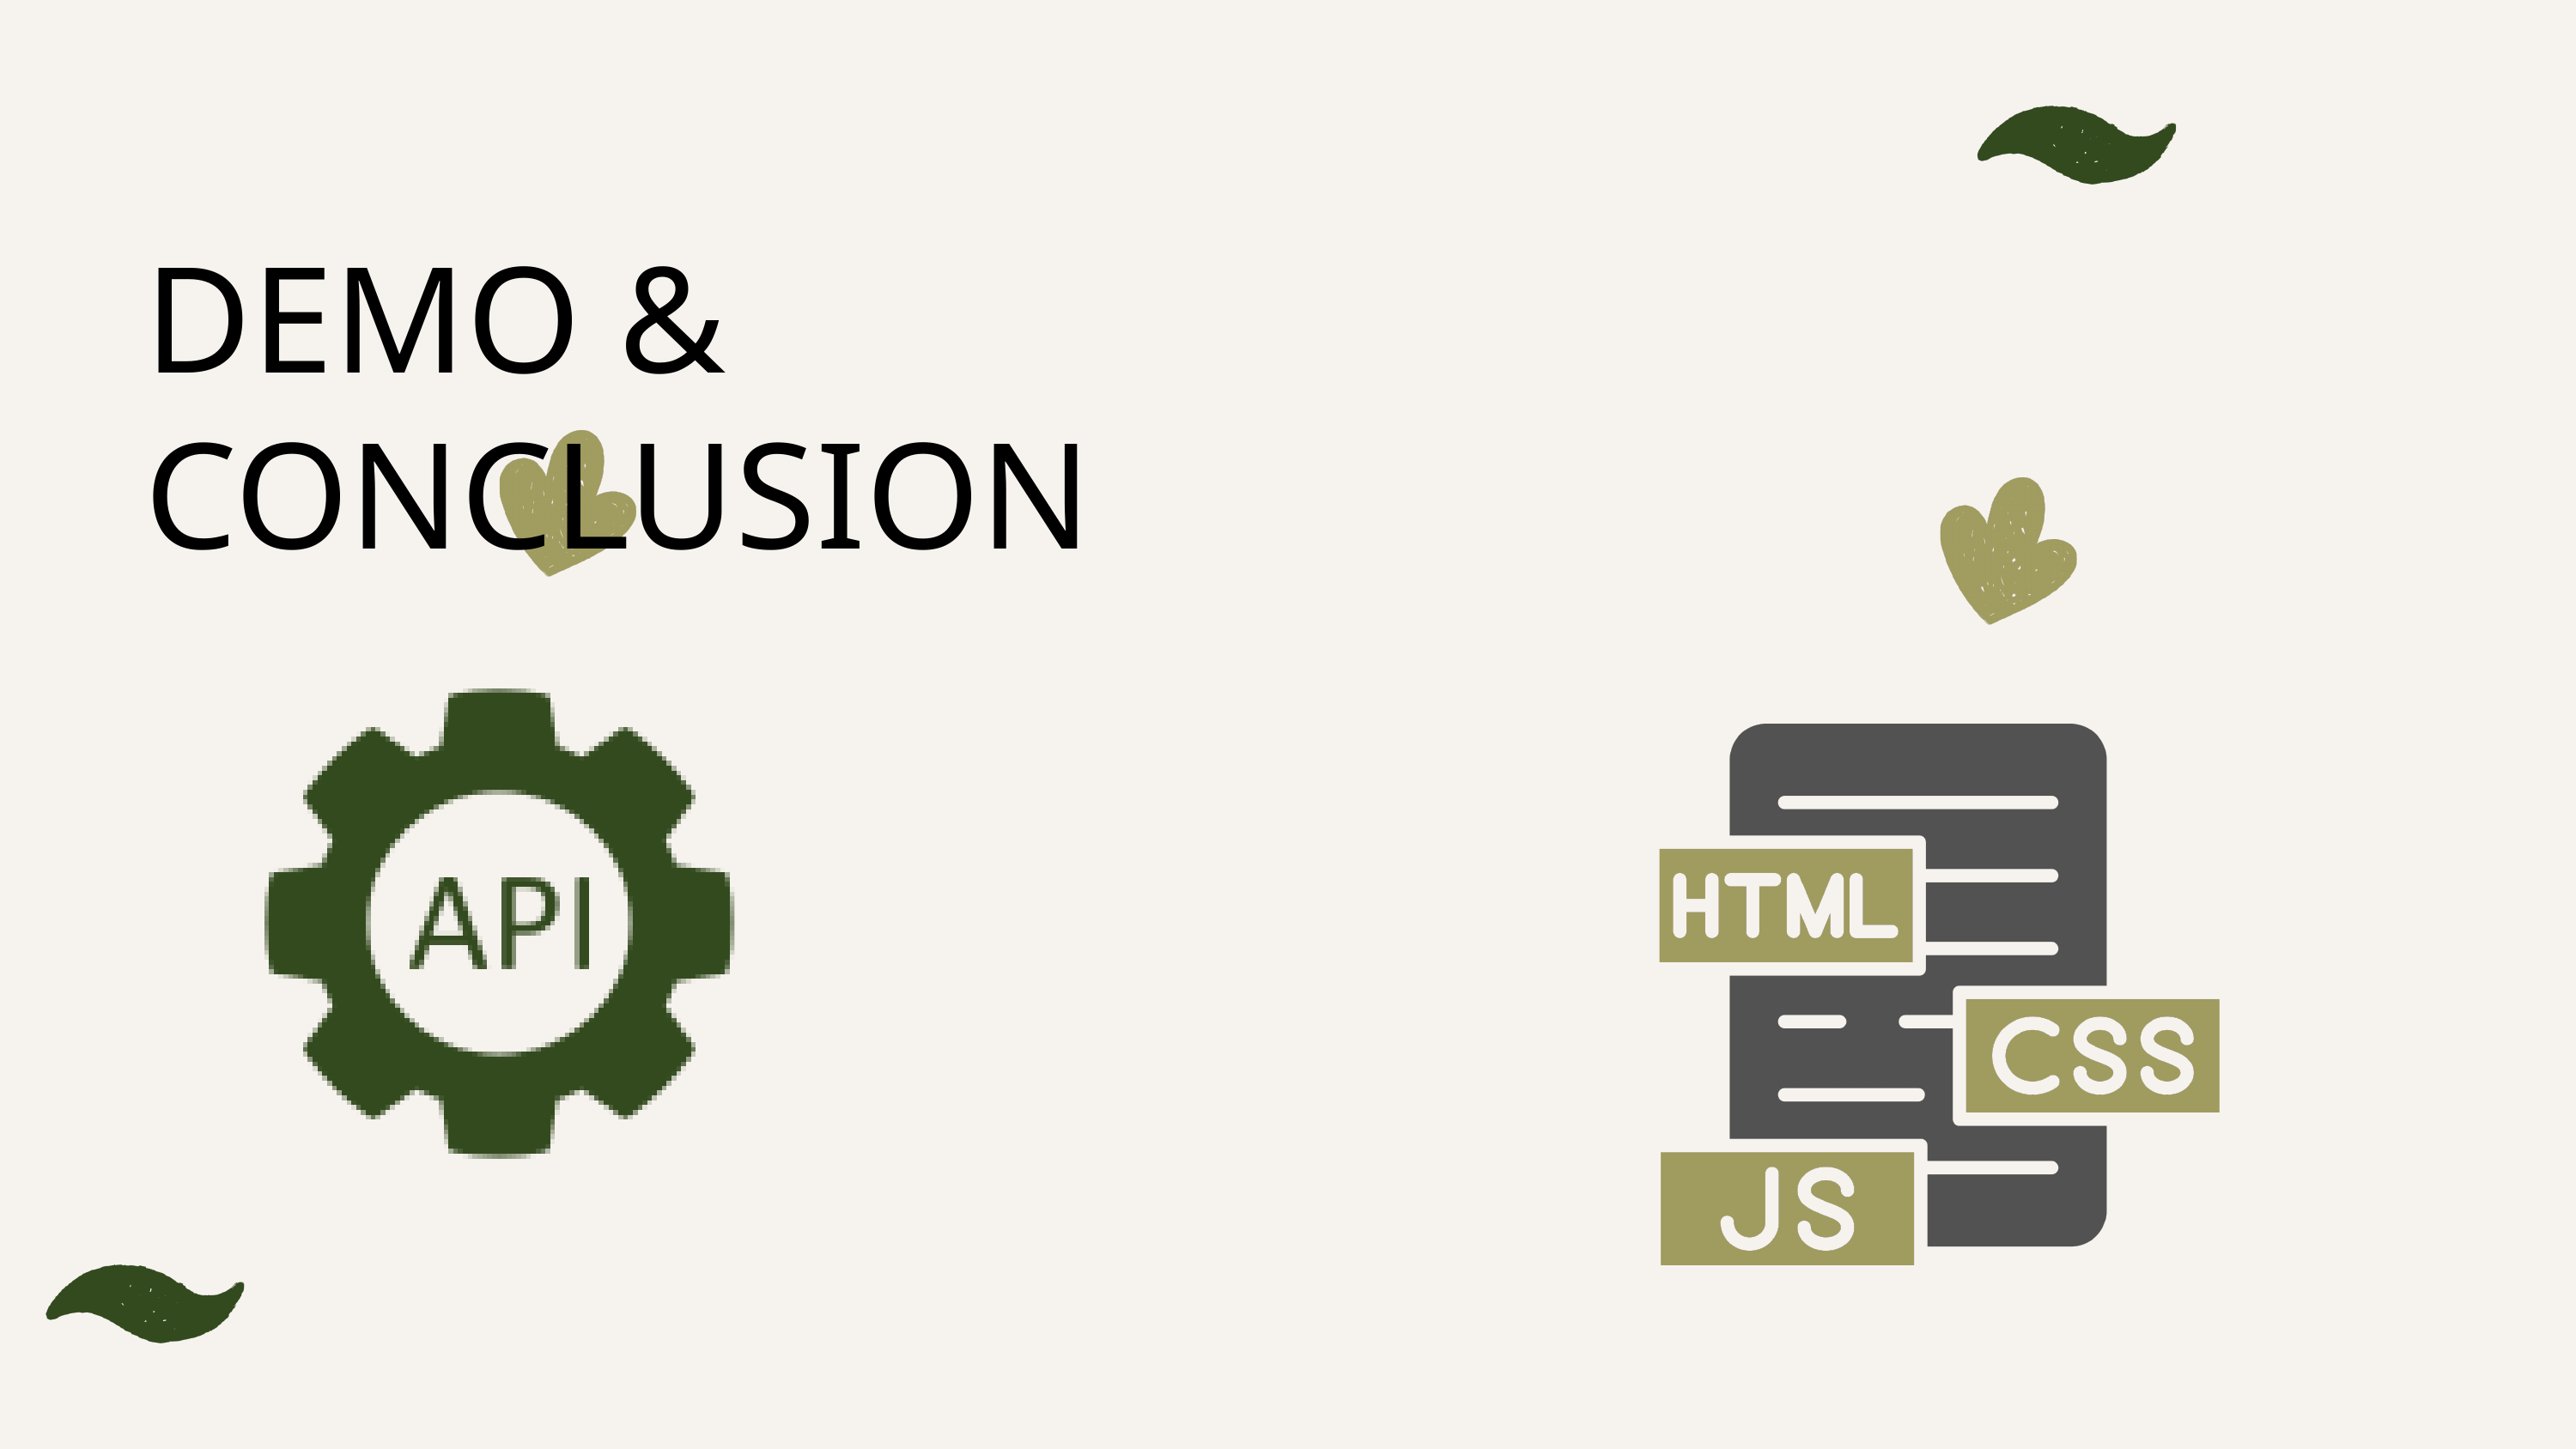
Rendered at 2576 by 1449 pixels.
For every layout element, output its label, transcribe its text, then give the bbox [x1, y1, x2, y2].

text_box [1940, 477, 2077, 625]
text_box [264, 688, 735, 1159]
text_box DEMO & CONCLUSION [144, 226, 1324, 579]
text_box [46, 1264, 245, 1343]
text_box [1659, 724, 2220, 1265]
text_box [1977, 106, 2177, 185]
